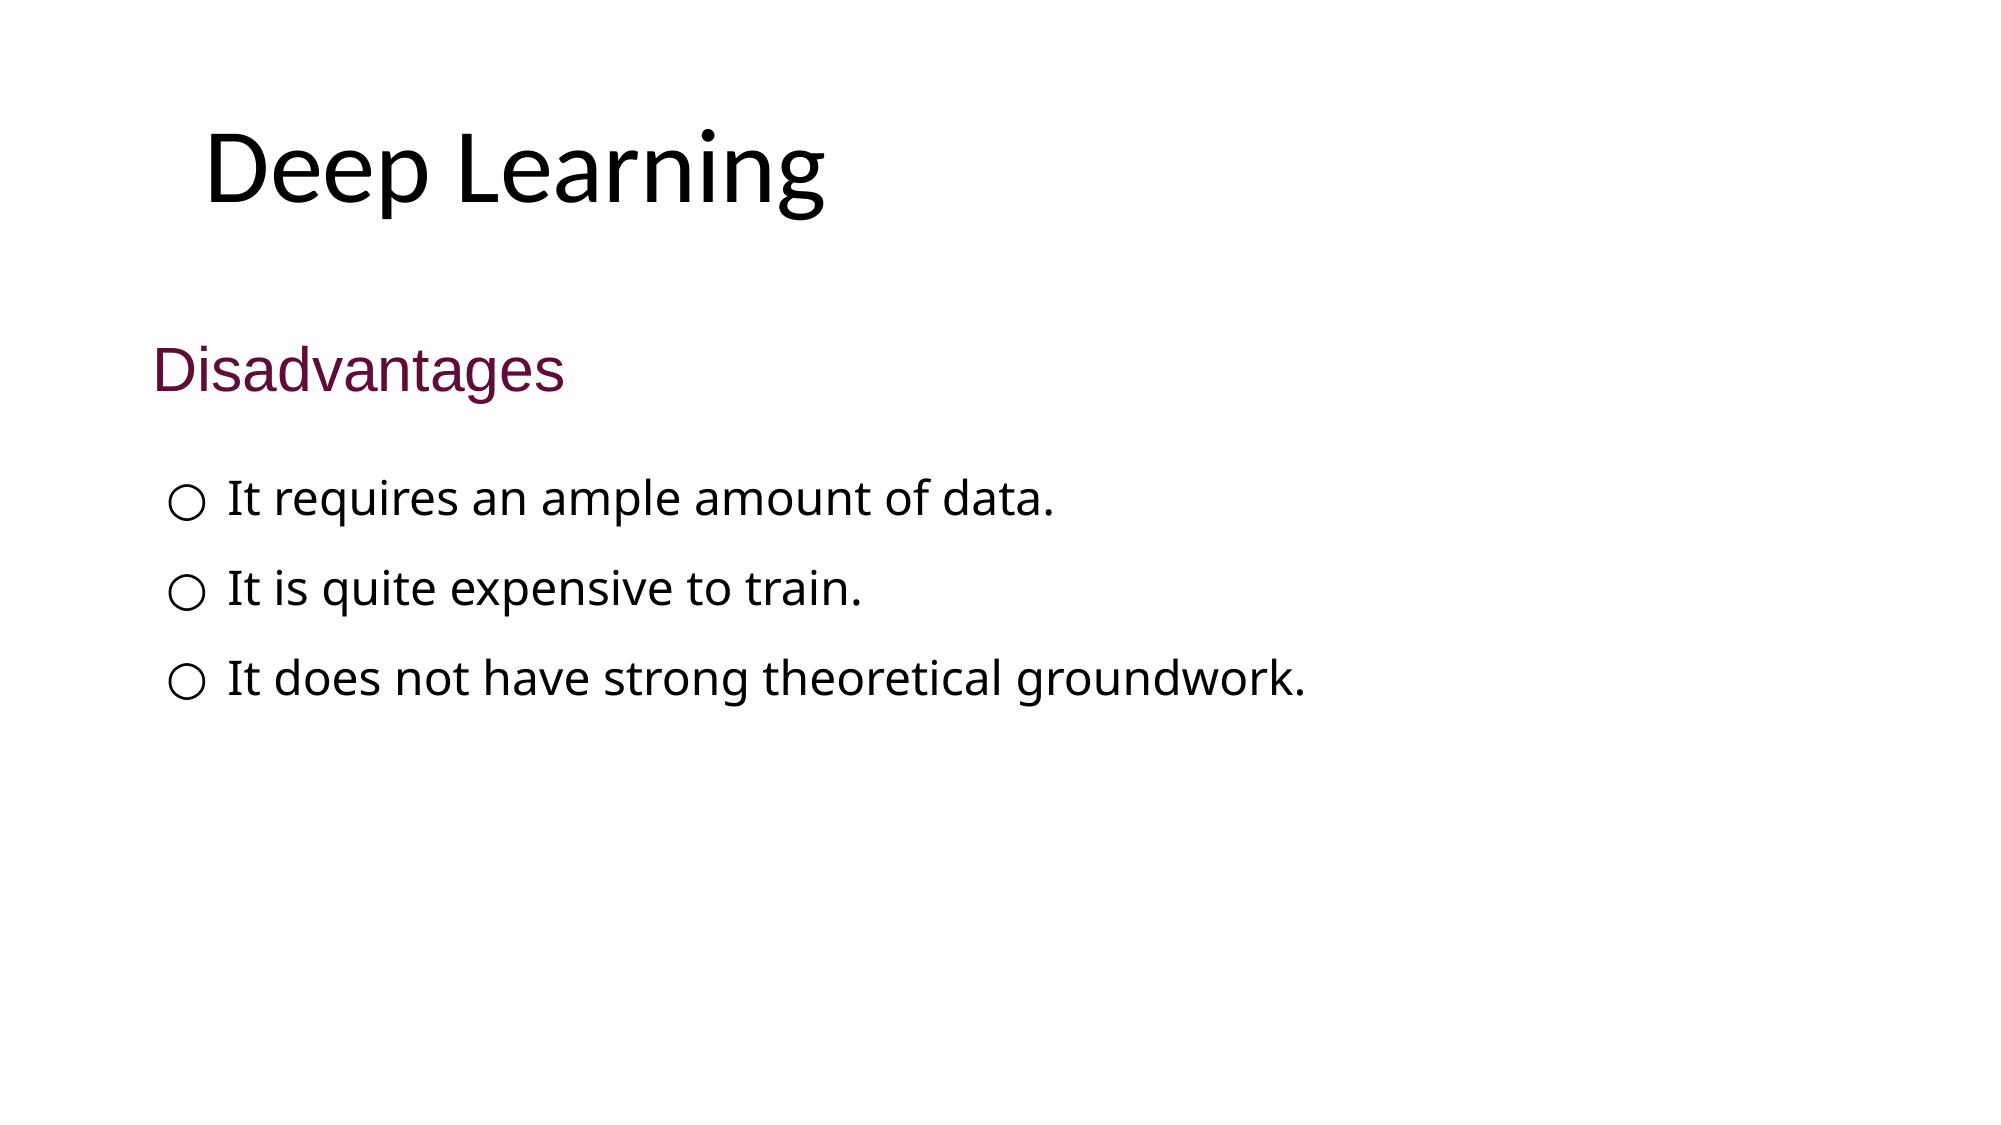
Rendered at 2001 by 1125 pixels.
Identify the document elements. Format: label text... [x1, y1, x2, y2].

title Deep Learning [137, 59, 1863, 278]
list Disadvantages It requires an ample amount of data. It is quite expensive to train. It does not have strong theoretical groundwork. [137, 299, 1863, 1014]
